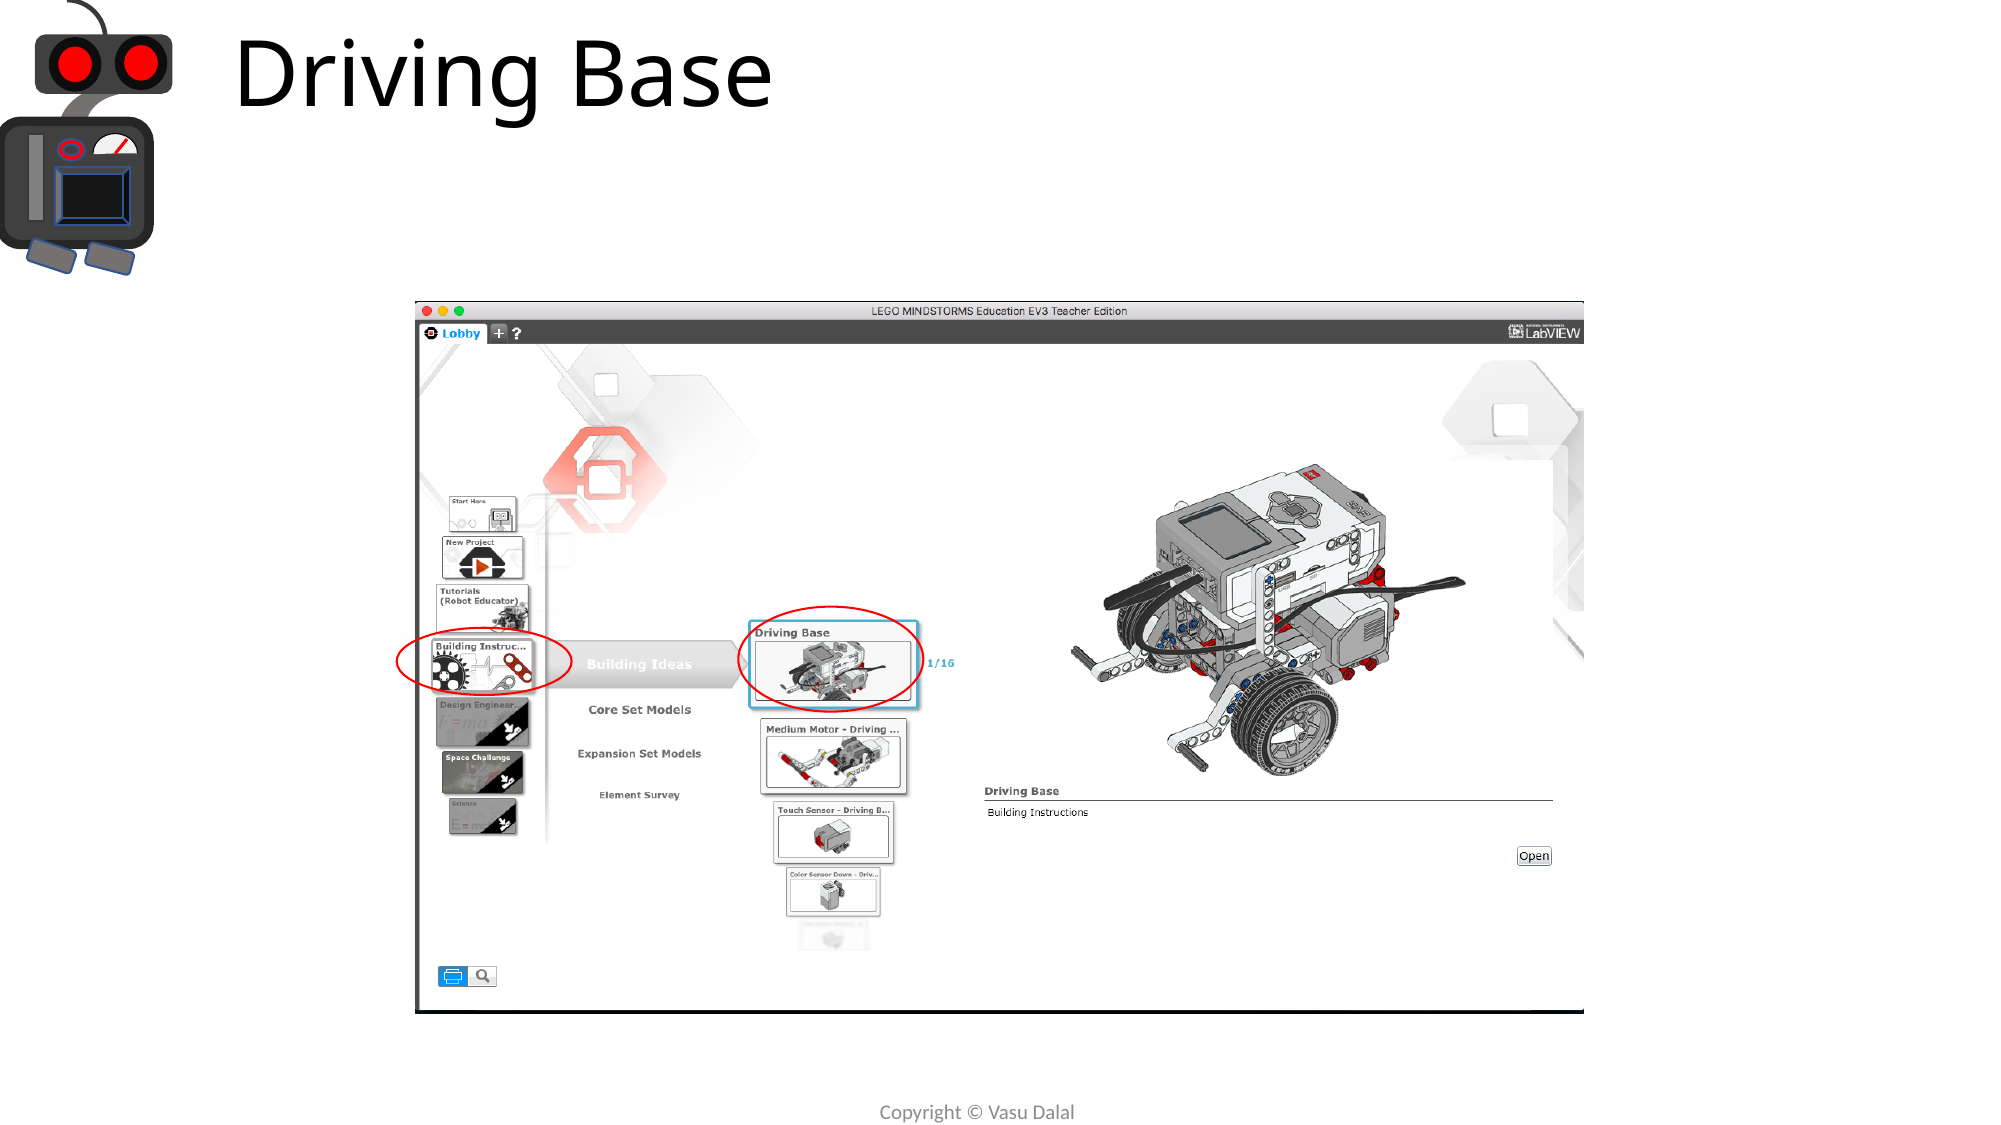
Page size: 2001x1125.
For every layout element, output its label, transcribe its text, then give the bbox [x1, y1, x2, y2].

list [415, 299, 1585, 1014]
footer Copyright © Vasu Dalal [676, 1096, 1279, 1125]
text_box [395, 639, 415, 684]
title Driving Base [217, 0, 1943, 186]
